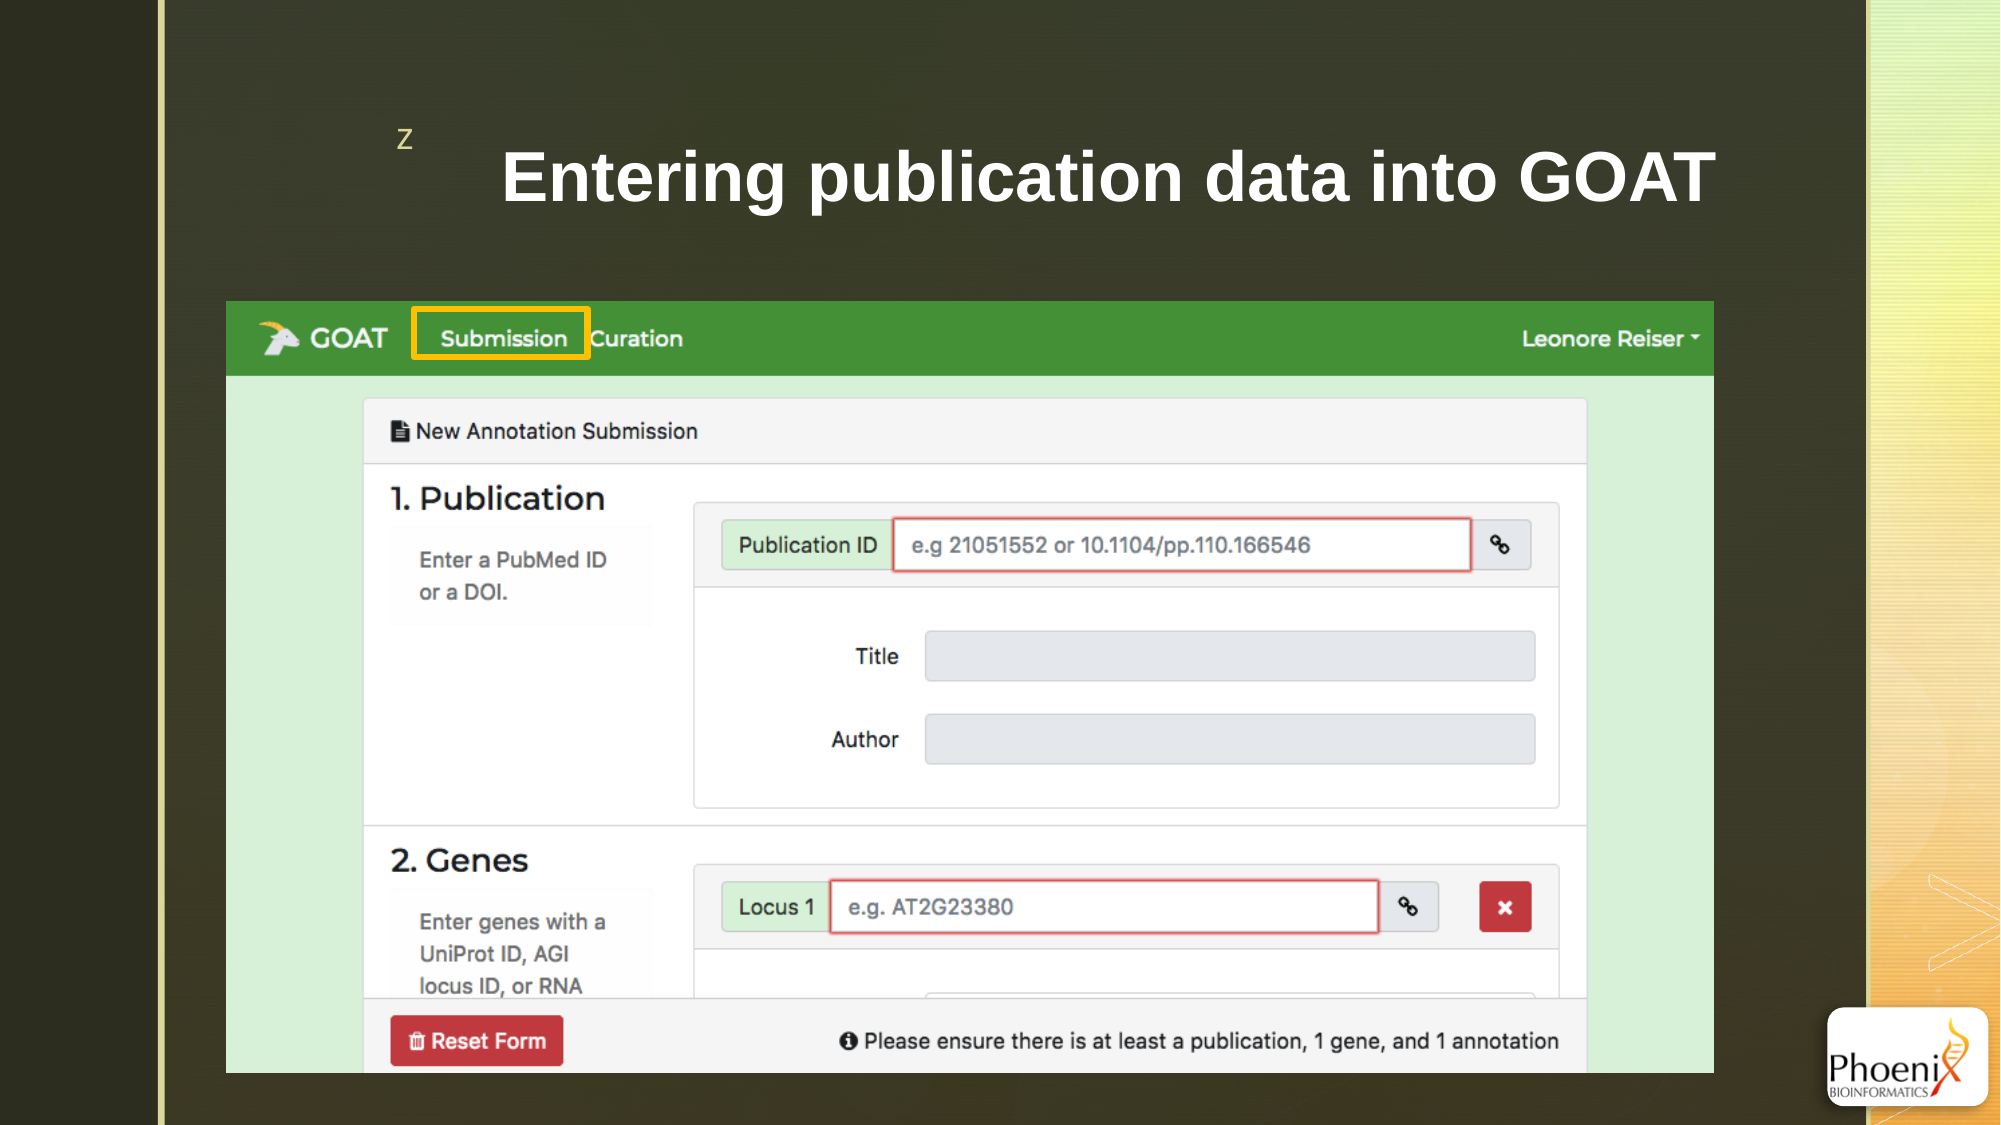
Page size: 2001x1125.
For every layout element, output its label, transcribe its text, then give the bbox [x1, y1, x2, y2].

picture [225, 300, 1715, 1073]
title Entering publication data into GOAT [428, 132, 1734, 310]
picture [1827, 0, 2001, 1125]
